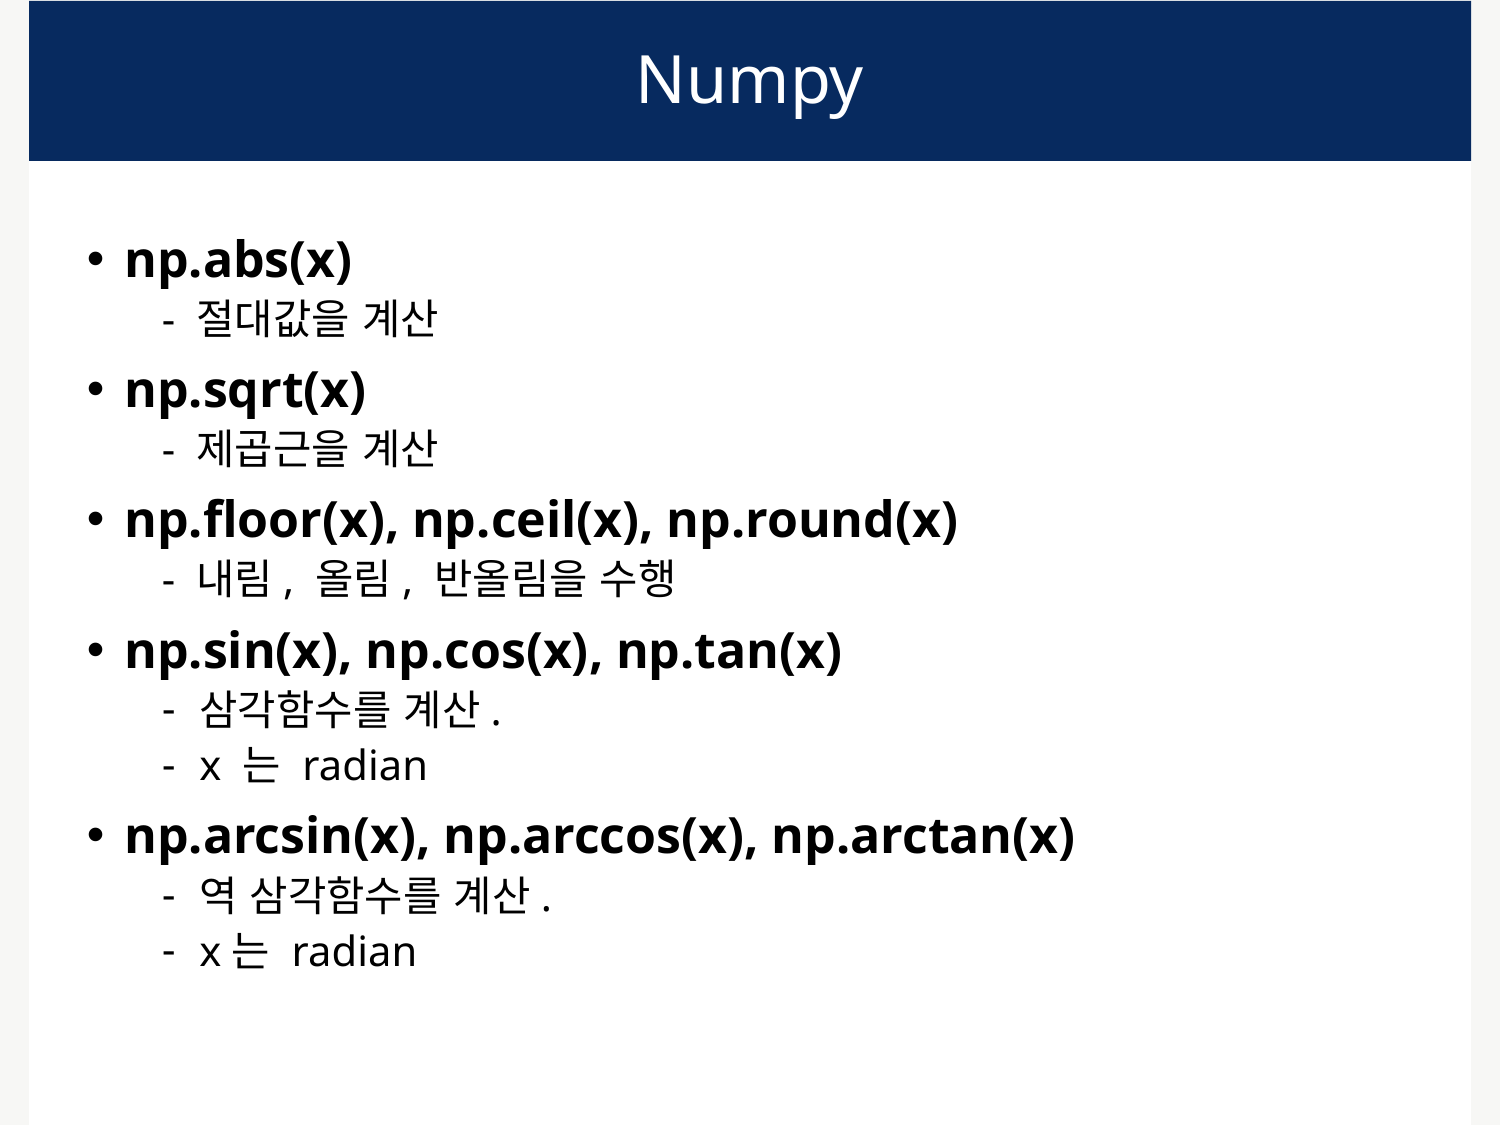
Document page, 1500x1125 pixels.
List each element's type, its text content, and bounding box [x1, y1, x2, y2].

title Numpy [70, 31, 1430, 132]
list np.abs(x) - 절대값을 계산 np.sqrt(x) - 제곱근을 계산 np.floor(x), np.ceil(x), np.round(x) - 내림, 올림, 반올림을 수행 np.sin(x), np.cos(x), np.tan(x) 삼각함수를 계산. x 는 radian np.arcsin(x), np.arccos(x), np.arctan(x) 역 삼각함수를 계산. x는 radian [71, 226, 1430, 1016]
